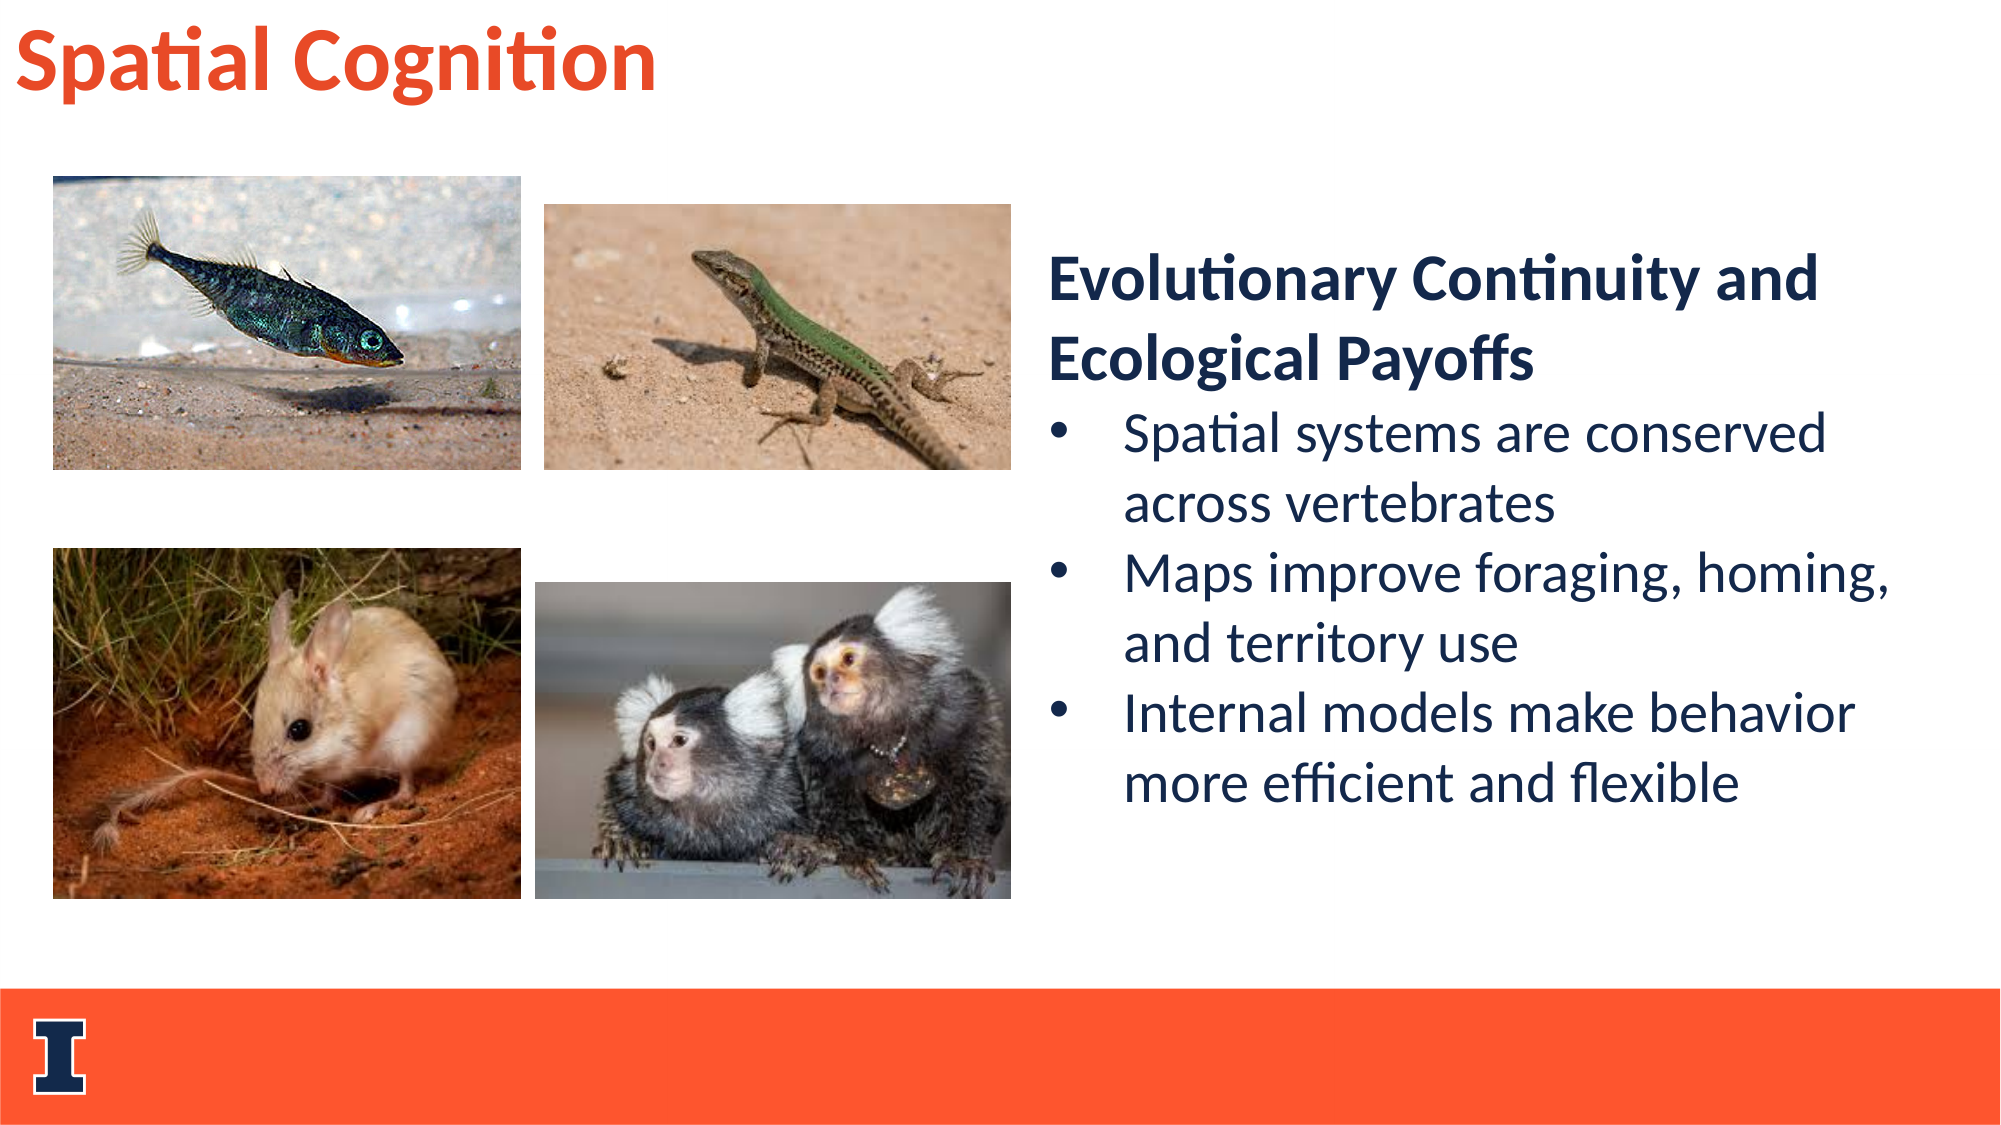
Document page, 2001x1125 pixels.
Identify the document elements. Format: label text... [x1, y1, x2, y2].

text_box Spatial Cognition [0, 0, 1884, 121]
picture [0, 0, 2001, 1125]
text_box Evolutionary Continuity and Ecological Payoffs Spatial systems are conserved across vertebrates Maps improve foraging, homing, and territory use Internal models make behavior more efficient and flexible [1034, 226, 1946, 822]
